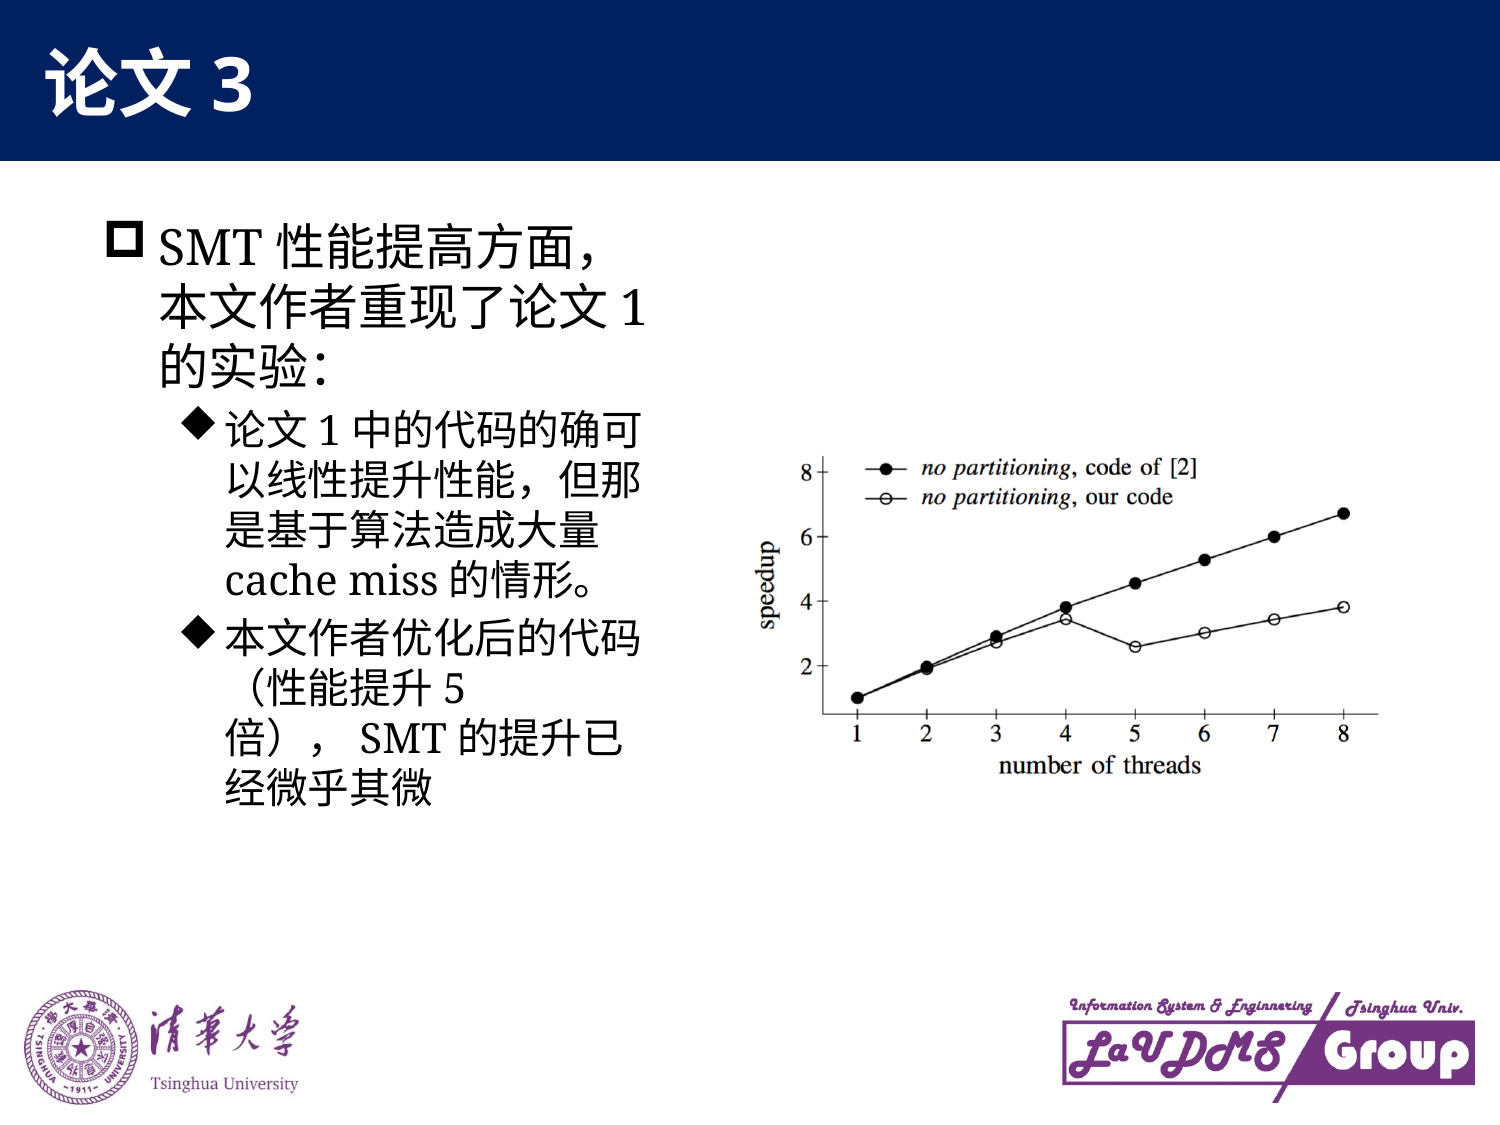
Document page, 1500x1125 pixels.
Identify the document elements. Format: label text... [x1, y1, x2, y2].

list SMT性能提高方面，本文作者重现了论文1的实验： 论文1中的代码的确可以线性提升性能，但那是基于算法造成大量cache miss的情形。 本文作者优化后的代码（性能提升5倍），SMT的提升已经微乎其微 [87, 207, 670, 988]
title 论文3 [27, 24, 1476, 138]
picture [24, 990, 300, 1105]
picture [734, 436, 1383, 779]
picture [1062, 992, 1475, 1103]
